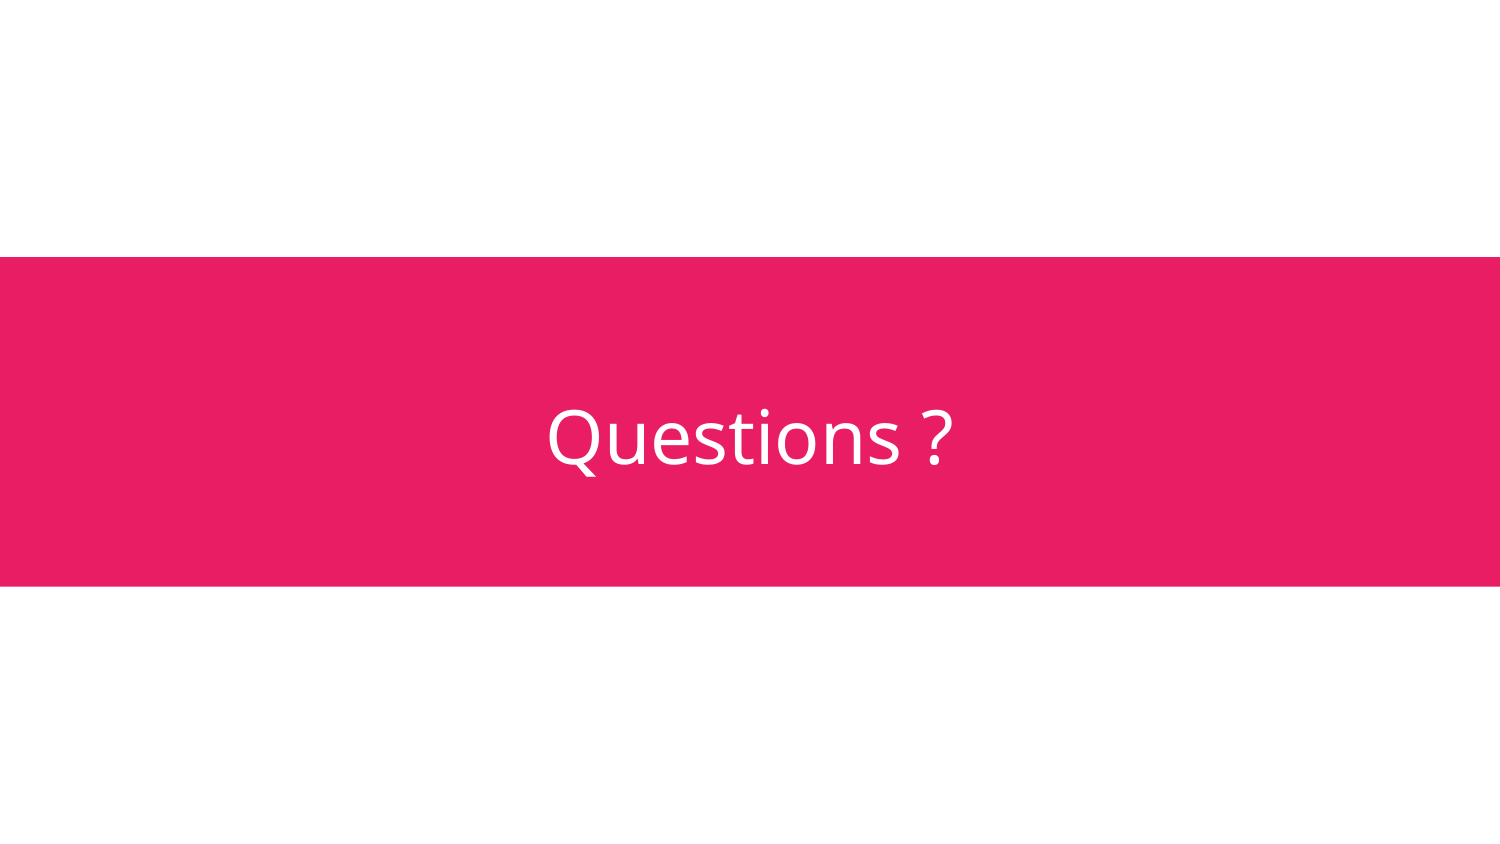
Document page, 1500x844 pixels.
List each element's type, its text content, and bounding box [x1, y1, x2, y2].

title Questions ? [70, 309, 1430, 559]
